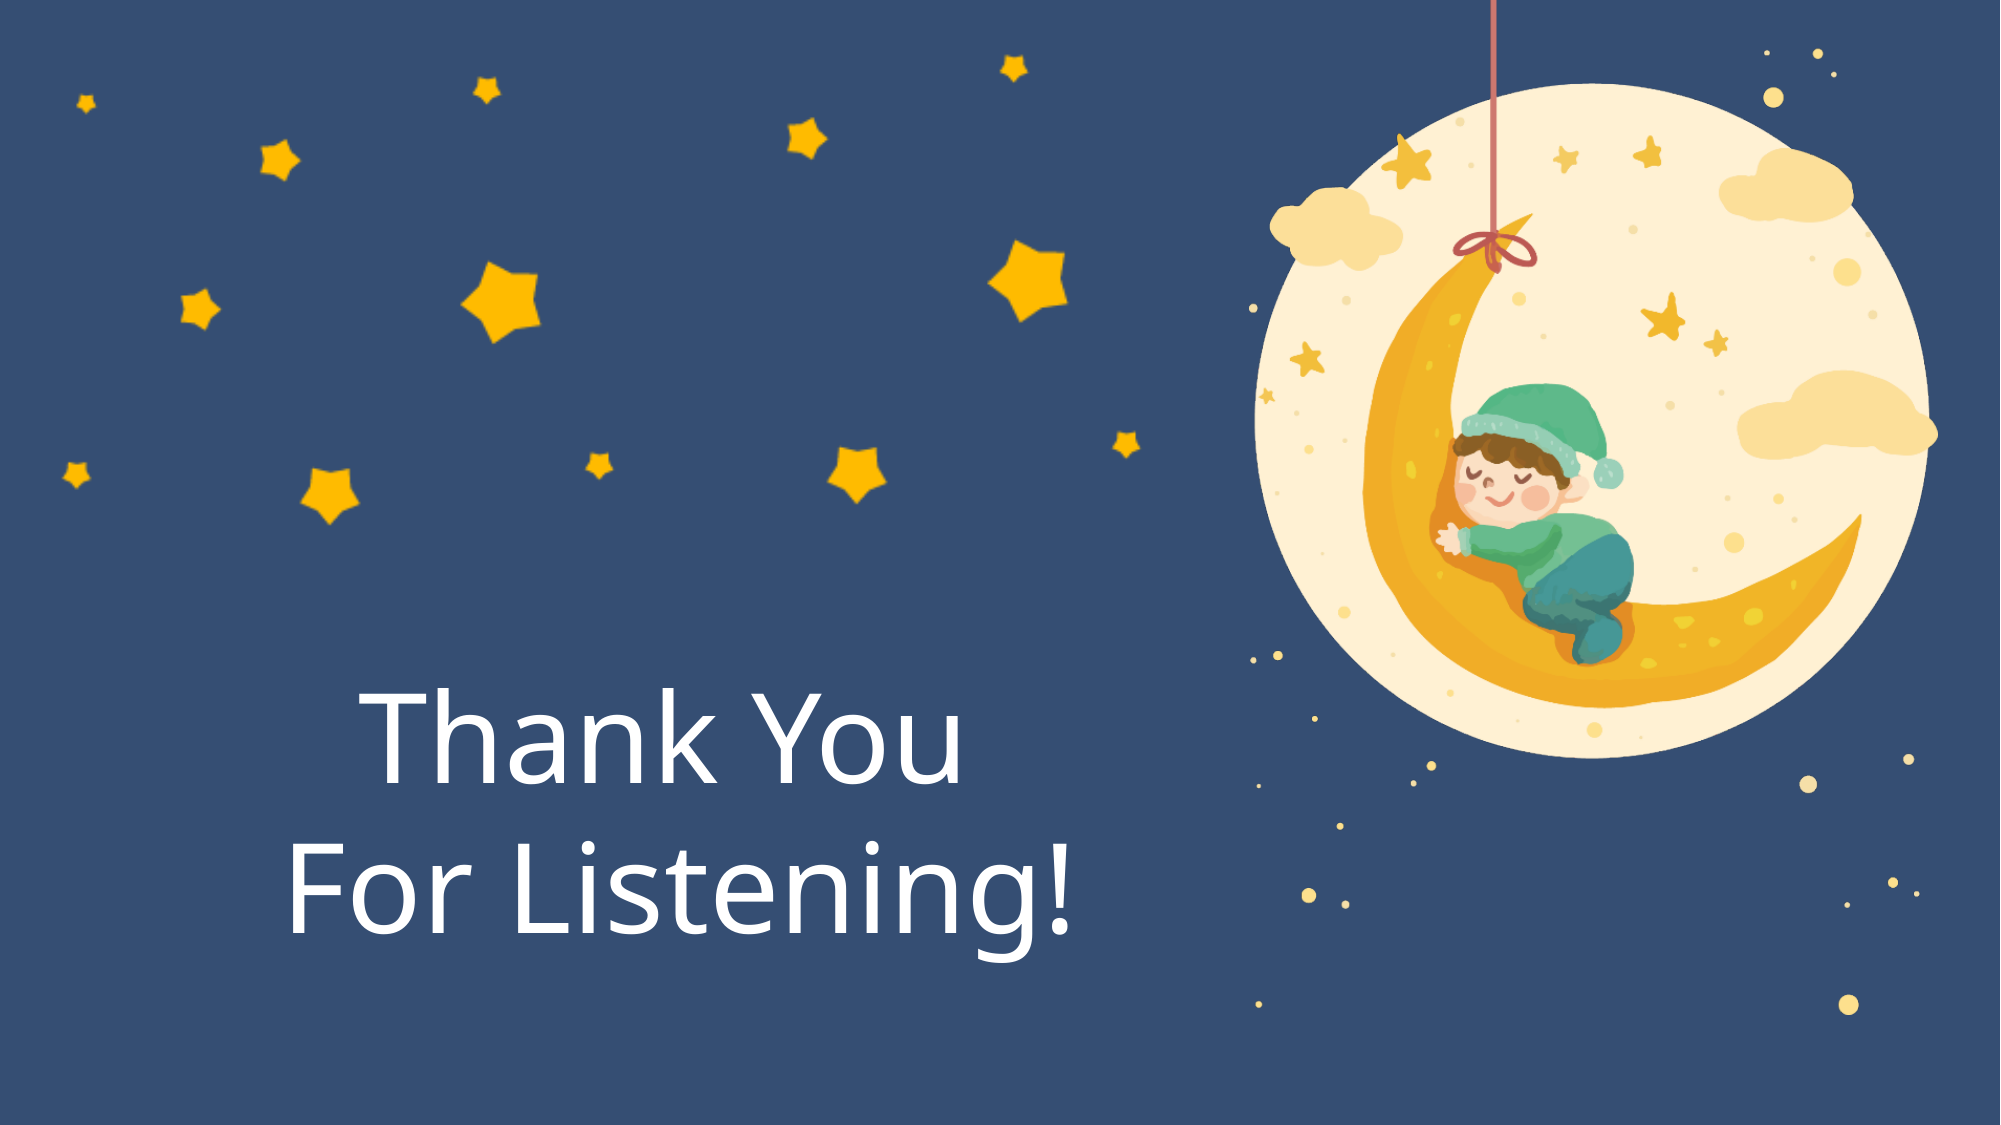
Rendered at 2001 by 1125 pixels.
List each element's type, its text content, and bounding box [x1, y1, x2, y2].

text_box Thank You For Listening! [266, 650, 1093, 966]
picture [0, 0, 1938, 1015]
